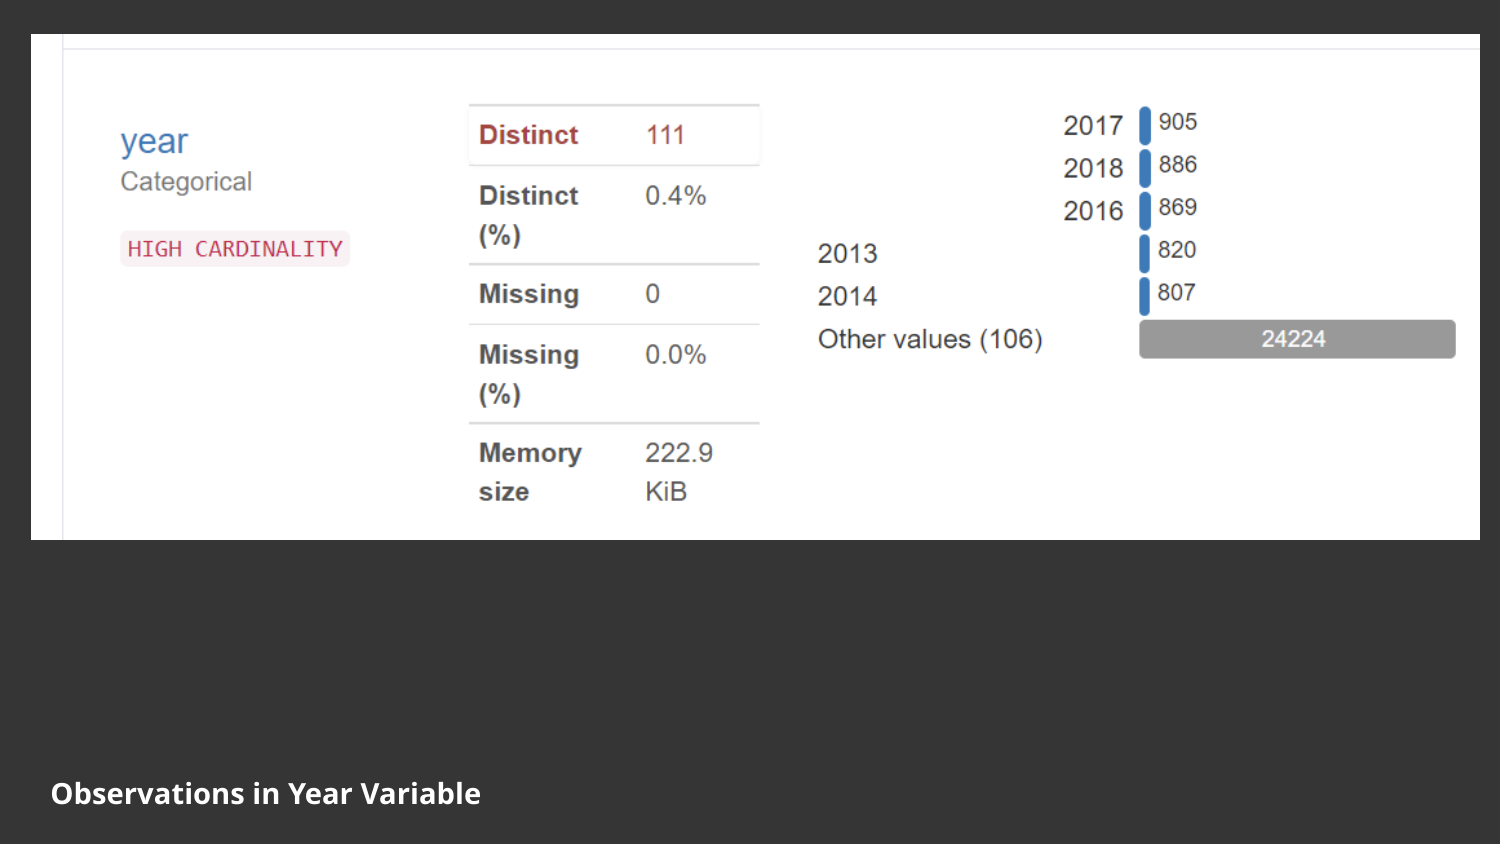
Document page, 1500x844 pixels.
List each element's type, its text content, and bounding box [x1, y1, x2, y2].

text_box Observations in Year Variable [35, 760, 1210, 826]
picture [30, 33, 1481, 540]
